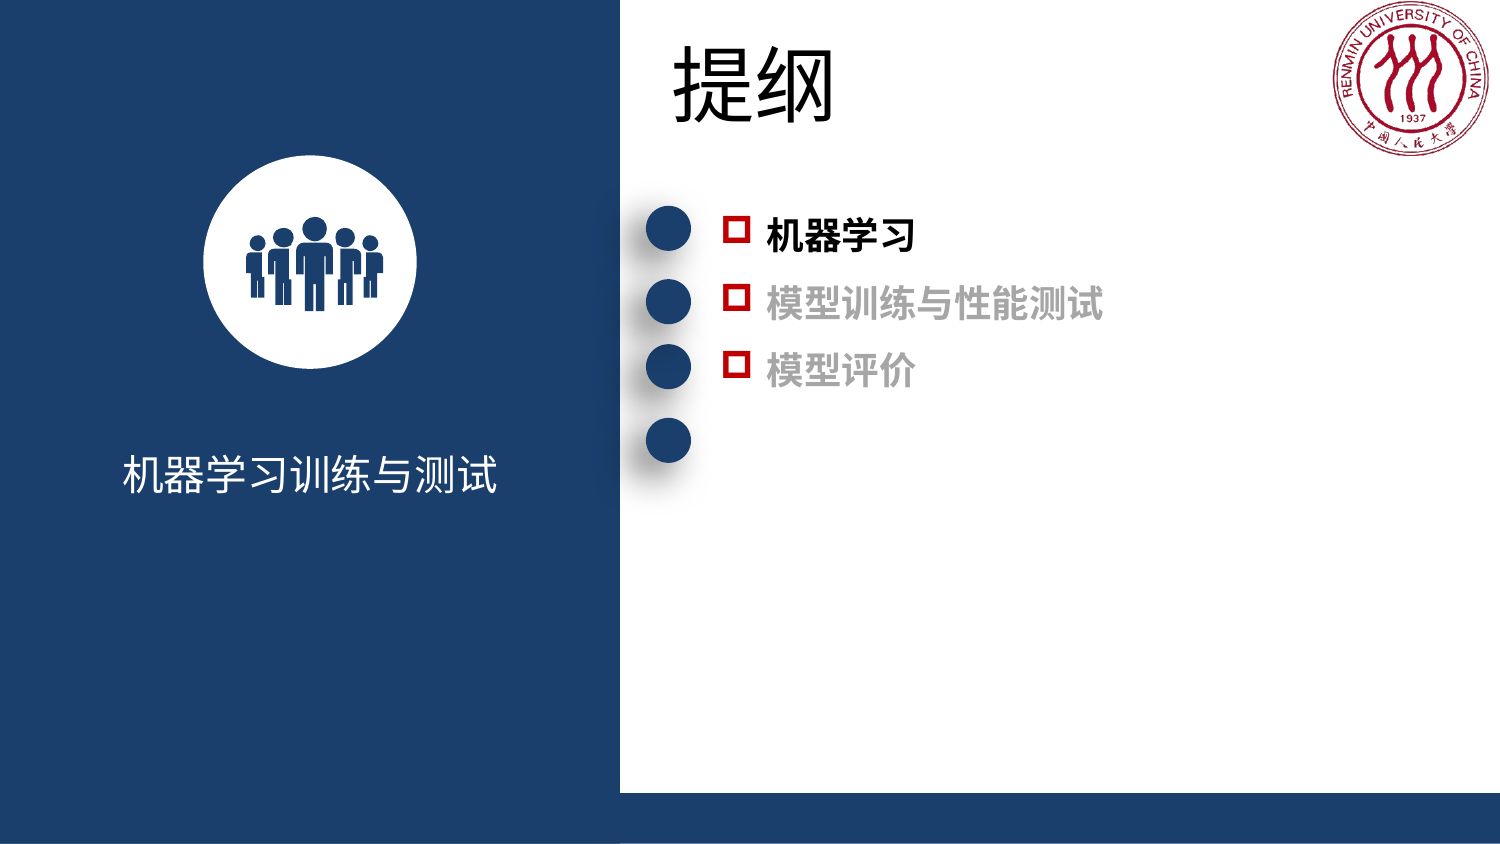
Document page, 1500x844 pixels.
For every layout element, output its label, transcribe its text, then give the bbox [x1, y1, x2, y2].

text_box 机器学习训练与测试 [88, 448, 532, 499]
text_box [0, 0, 622, 844]
text_box [643, 277, 694, 327]
text_box [643, 203, 694, 253]
text_box 提纲 [656, 25, 853, 141]
text_box [643, 353, 694, 392]
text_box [203, 155, 417, 370]
text_box [643, 415, 694, 465]
picture [1326, 0, 1500, 158]
text_box 机器学习 模型训练与性能测试 模型评价 [705, 182, 1454, 400]
